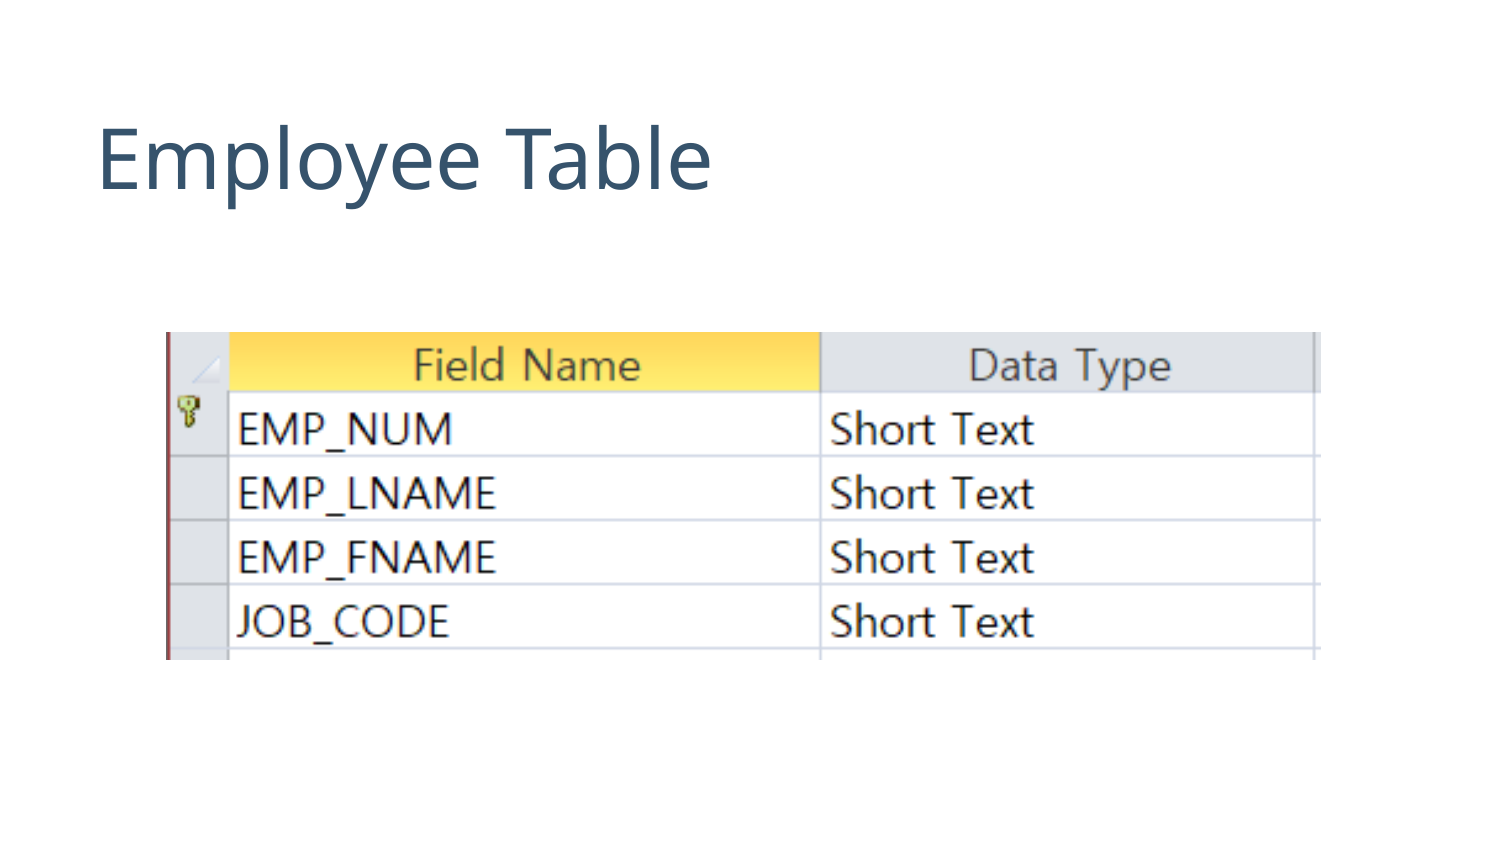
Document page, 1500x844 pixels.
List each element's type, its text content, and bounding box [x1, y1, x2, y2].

title Employee Table [80, 61, 1407, 266]
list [166, 331, 1321, 661]
